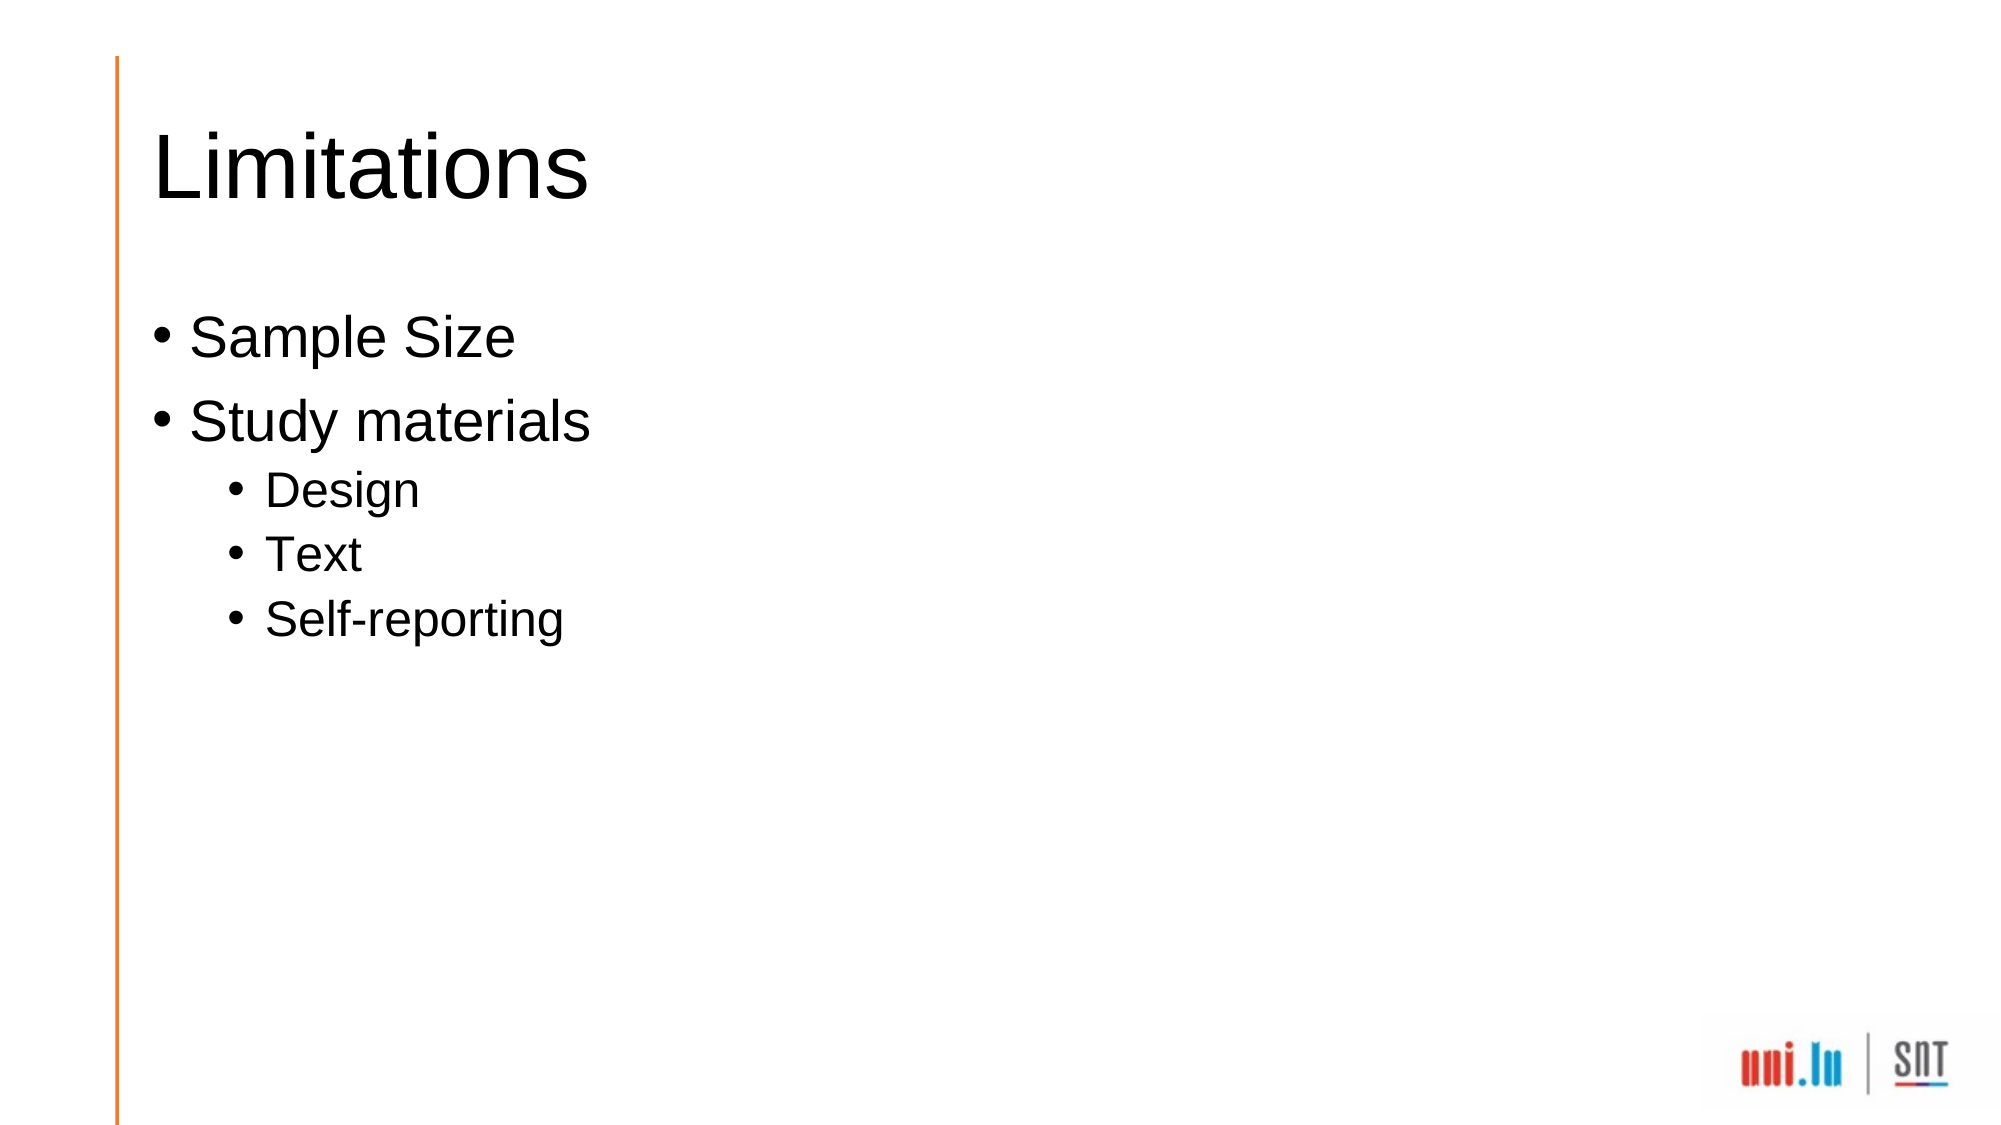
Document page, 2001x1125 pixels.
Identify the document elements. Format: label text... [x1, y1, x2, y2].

list Sample Size Study materials Design Text Self-reporting [137, 299, 1863, 1014]
title Limitations [137, 59, 1863, 278]
picture [1701, 1013, 2000, 1110]
